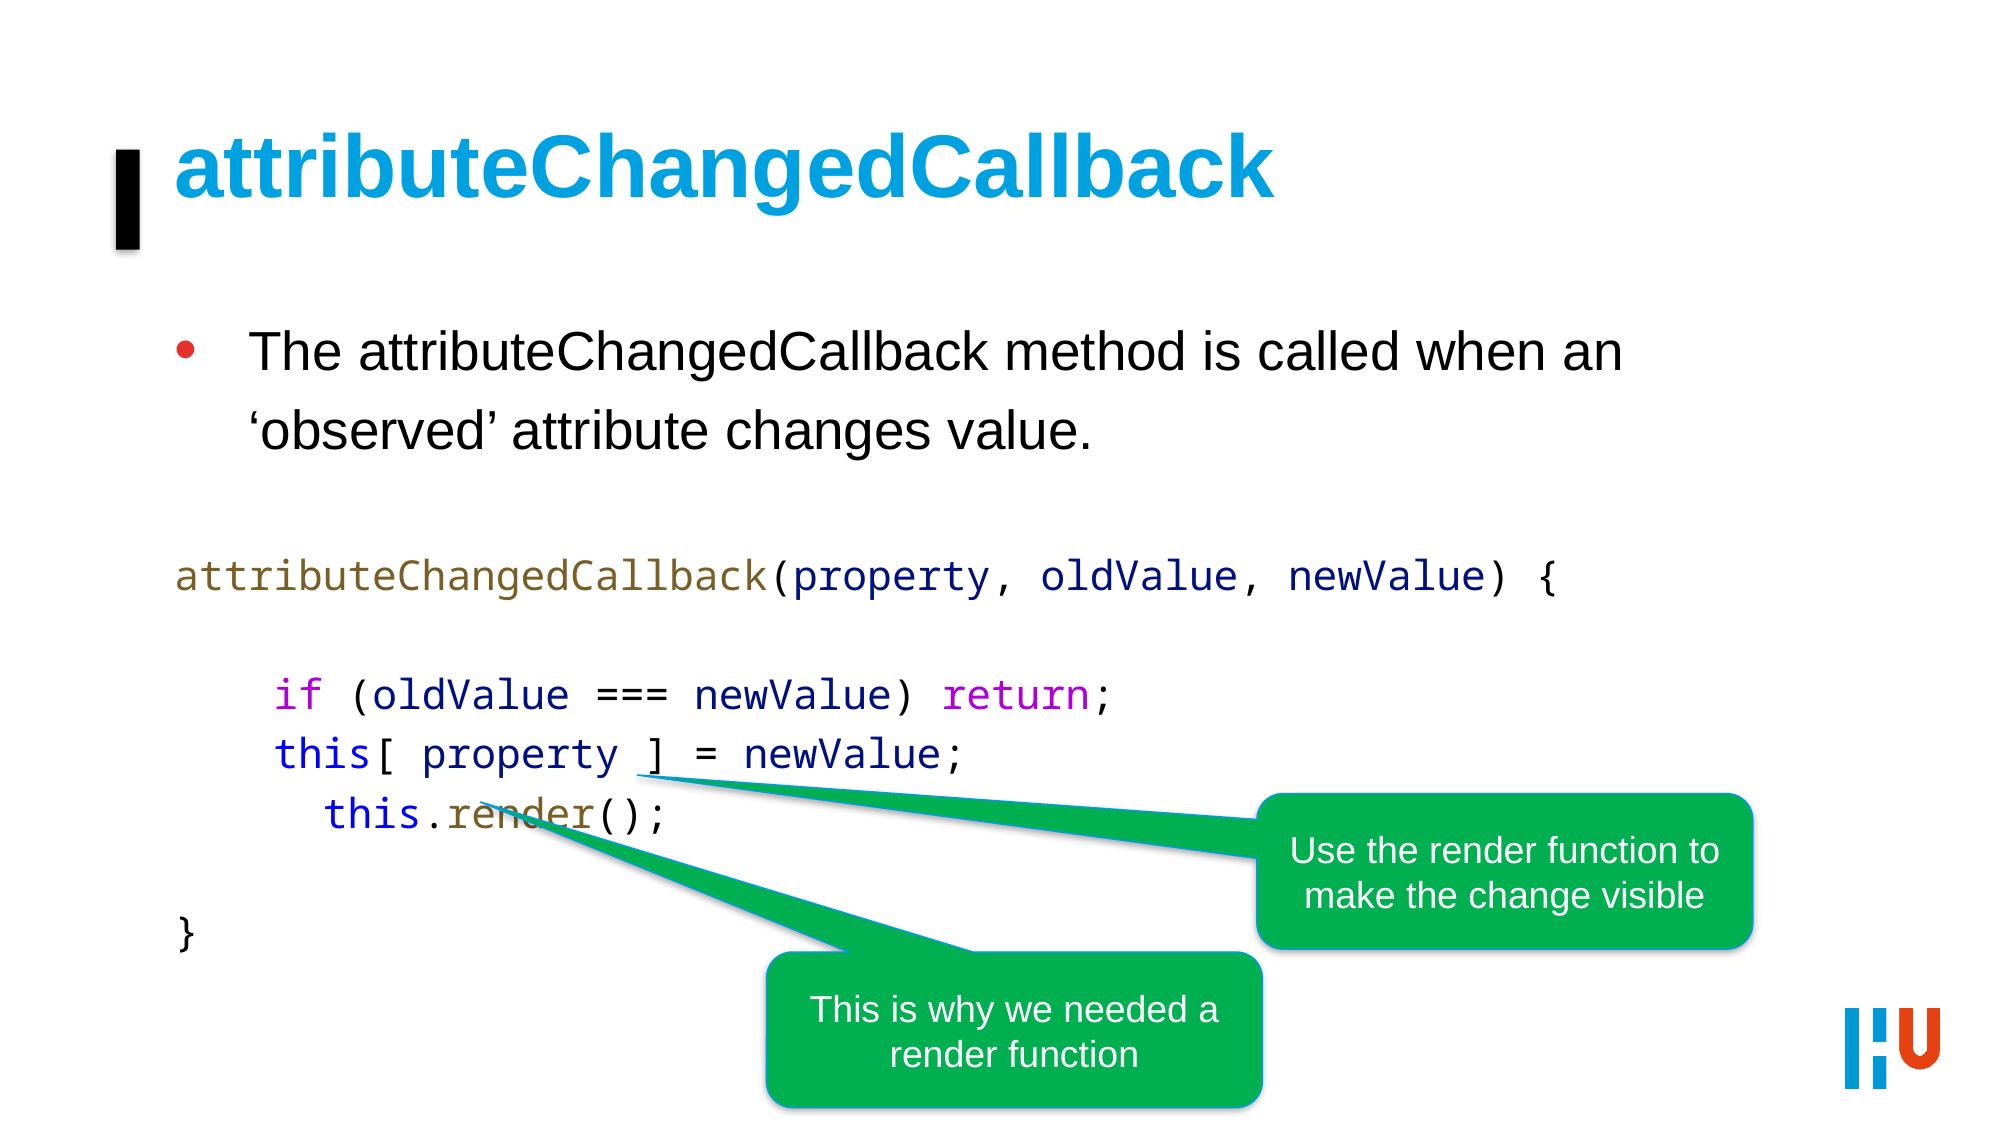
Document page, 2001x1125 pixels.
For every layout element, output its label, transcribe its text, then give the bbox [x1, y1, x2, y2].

title attributeChangedCallback [159, 53, 1788, 271]
list The attributeChangedCallback method is called when an ‘observed’ attribute changes value. attributeChangedCallback(property, oldValue, newValue) { if (oldValue === newValue) return; this[ property ] = newValue; this.render(); } [159, 294, 1788, 965]
picture [1860, 1008, 1940, 1089]
text_box Use the render function to make the change visible [636, 774, 1754, 950]
text_box This is why we needed a render function [479, 801, 1264, 1109]
